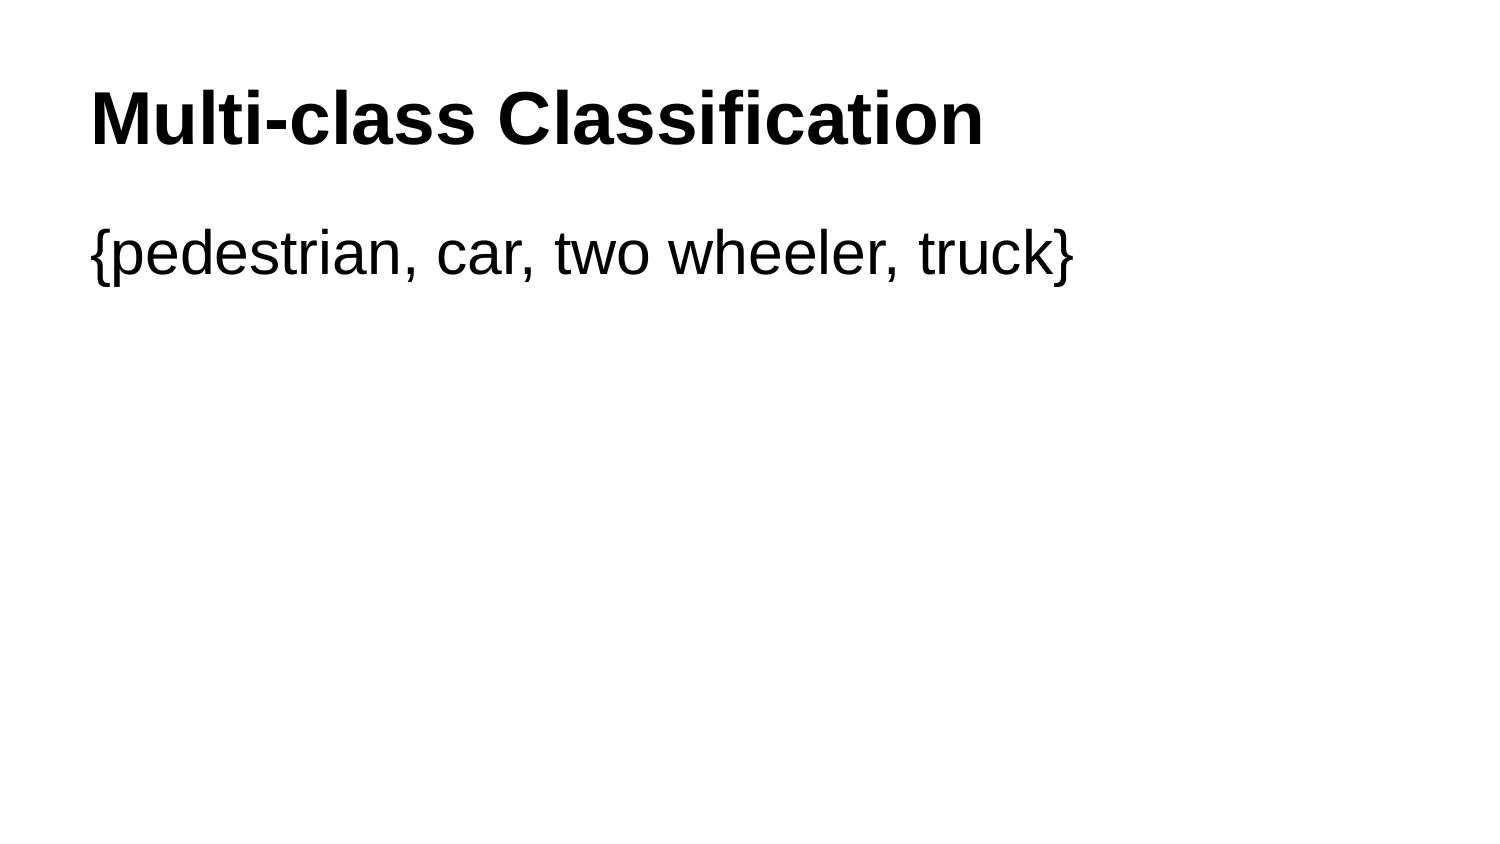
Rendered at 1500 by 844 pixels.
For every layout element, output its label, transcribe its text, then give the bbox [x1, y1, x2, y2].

list {pedestrian, car, two wheeler, truck} [75, 196, 1425, 808]
title Multi-class Classification [75, 33, 1425, 175]
